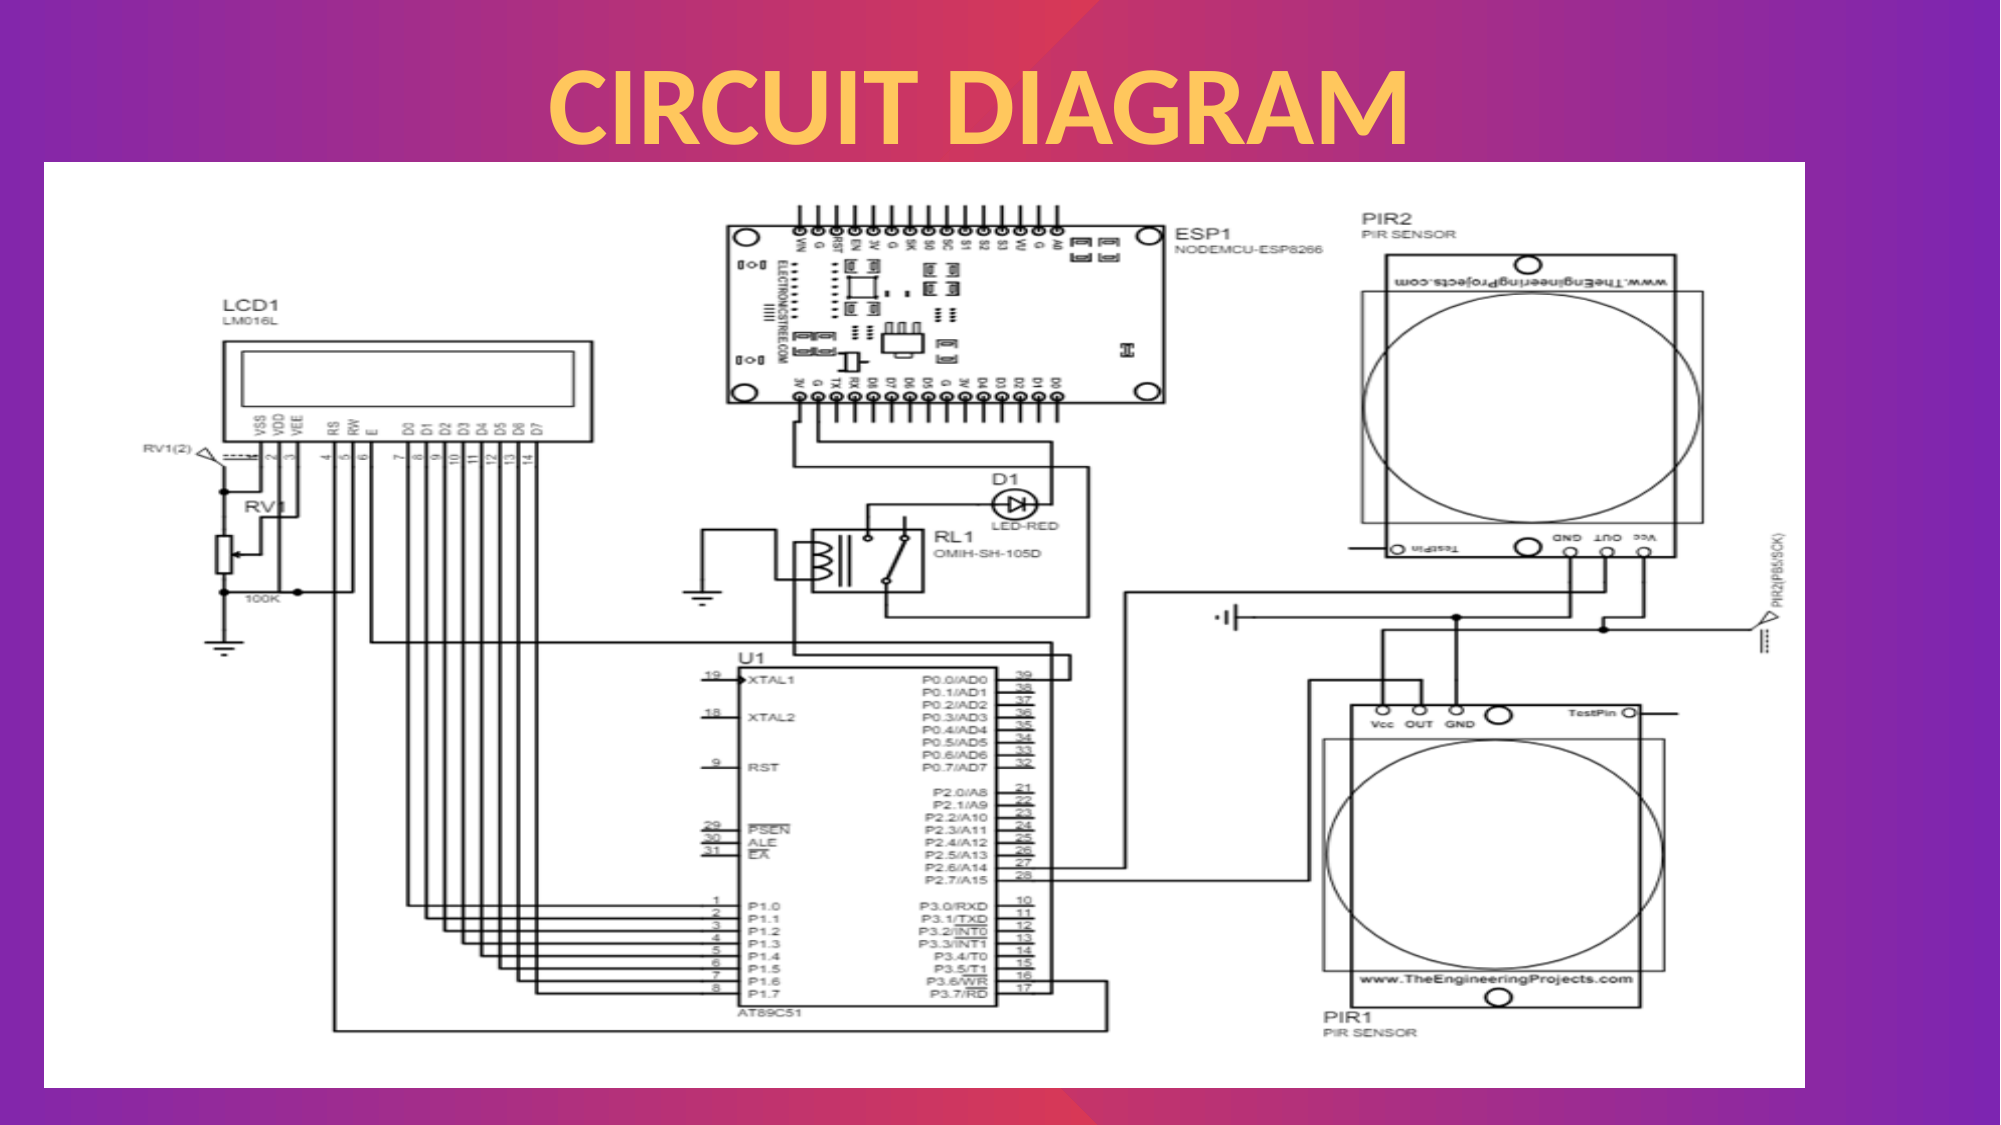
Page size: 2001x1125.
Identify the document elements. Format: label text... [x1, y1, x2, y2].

text_box [1078, 0, 2000, 454]
text_box CIRCUIT DIAGRAM [533, 24, 1430, 162]
text_box [1063, 962, 2000, 1125]
picture [44, 162, 1805, 1088]
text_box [1805, 454, 2000, 962]
text_box [0, 0, 1101, 1125]
